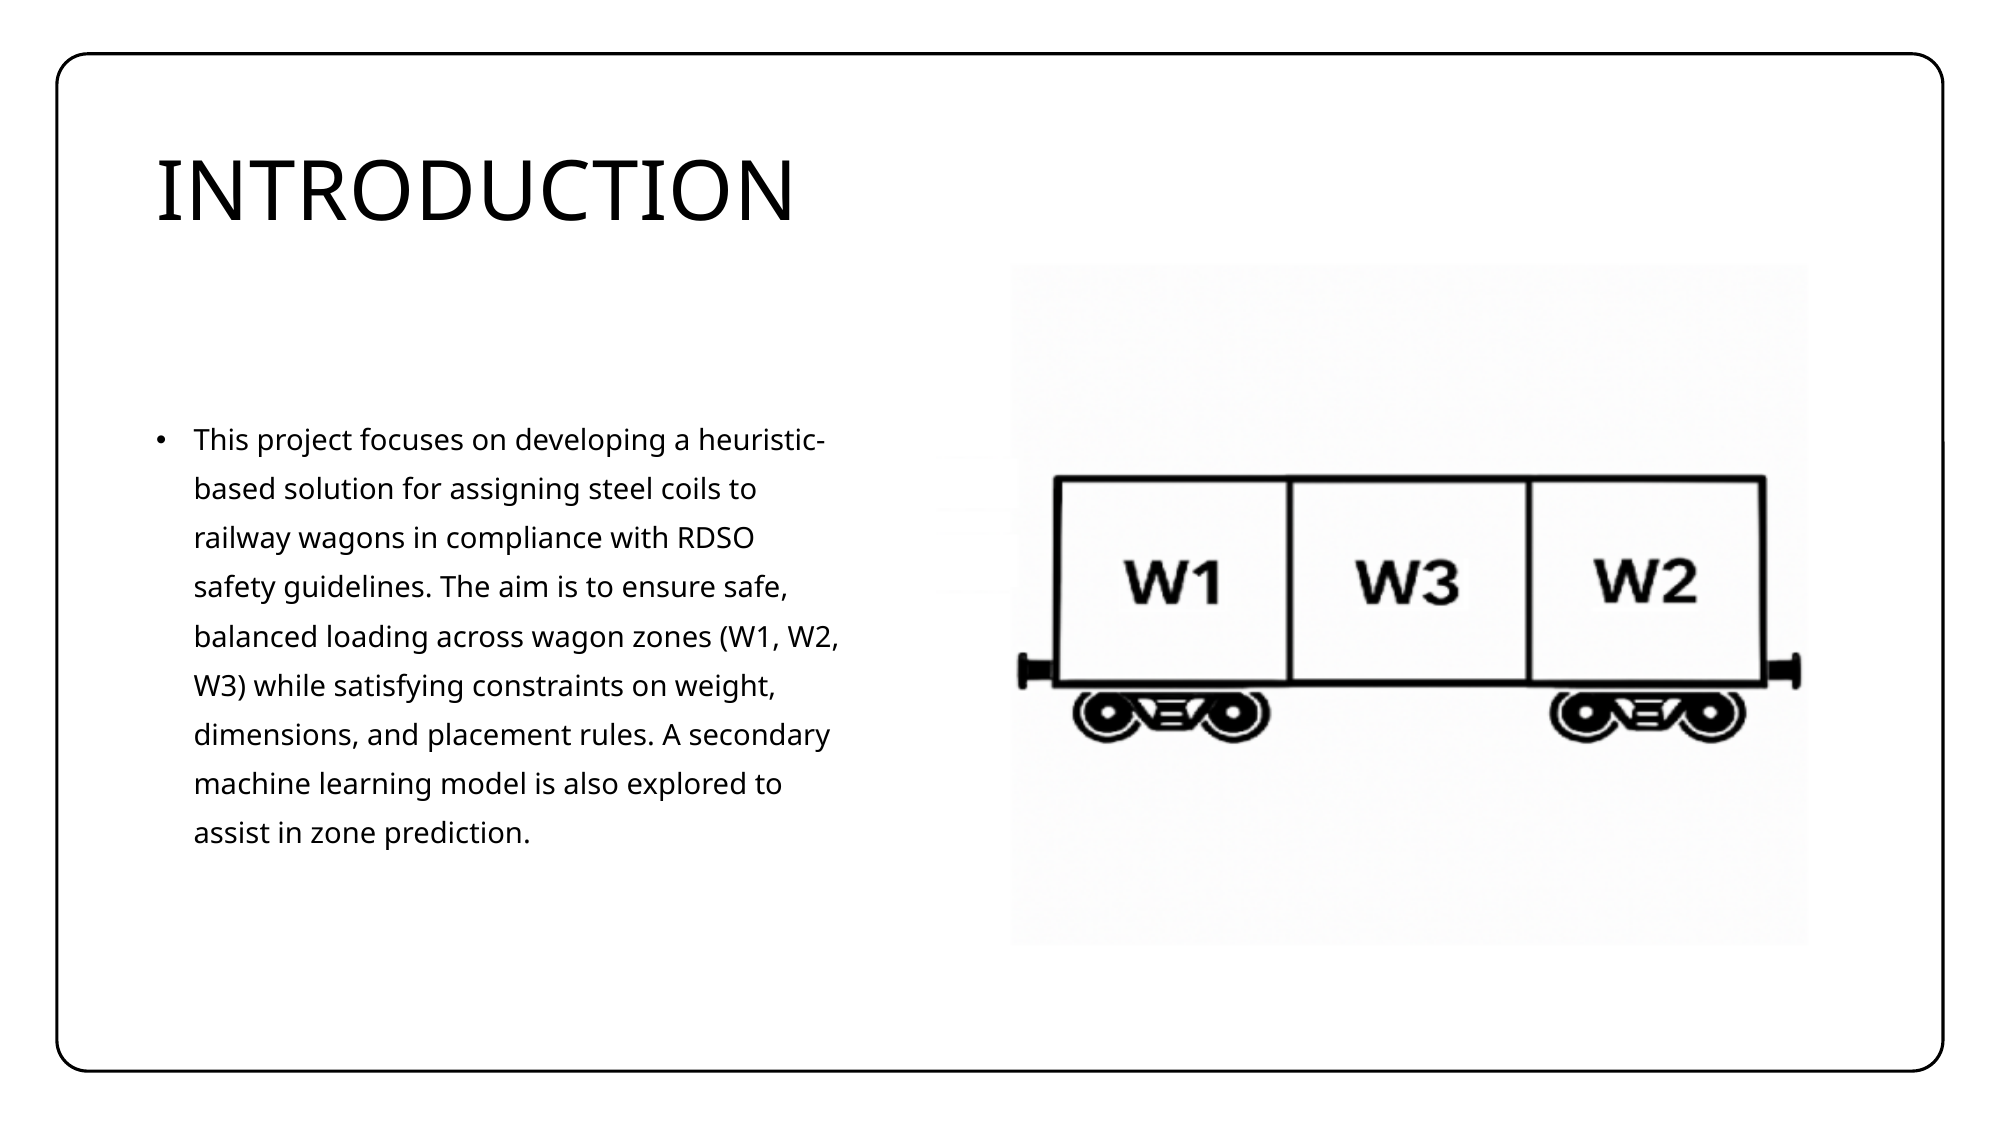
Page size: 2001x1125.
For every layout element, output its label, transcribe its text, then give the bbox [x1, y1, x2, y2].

picture [936, 237, 1891, 1017]
list This project focuses on developing a heuristic-based solution for assigning steel coils to railway wagons in compliance with RDSO safety guidelines. The aim is to ensure safe, balanced loading across wagon zones (W1, W2, W3) while satisfying constraints on weight, dimensions, and placement rules. A secondary machine learning model is also explored to assist in zone prediction. [141, 400, 858, 977]
title INTRODUCTION [141, 148, 857, 377]
